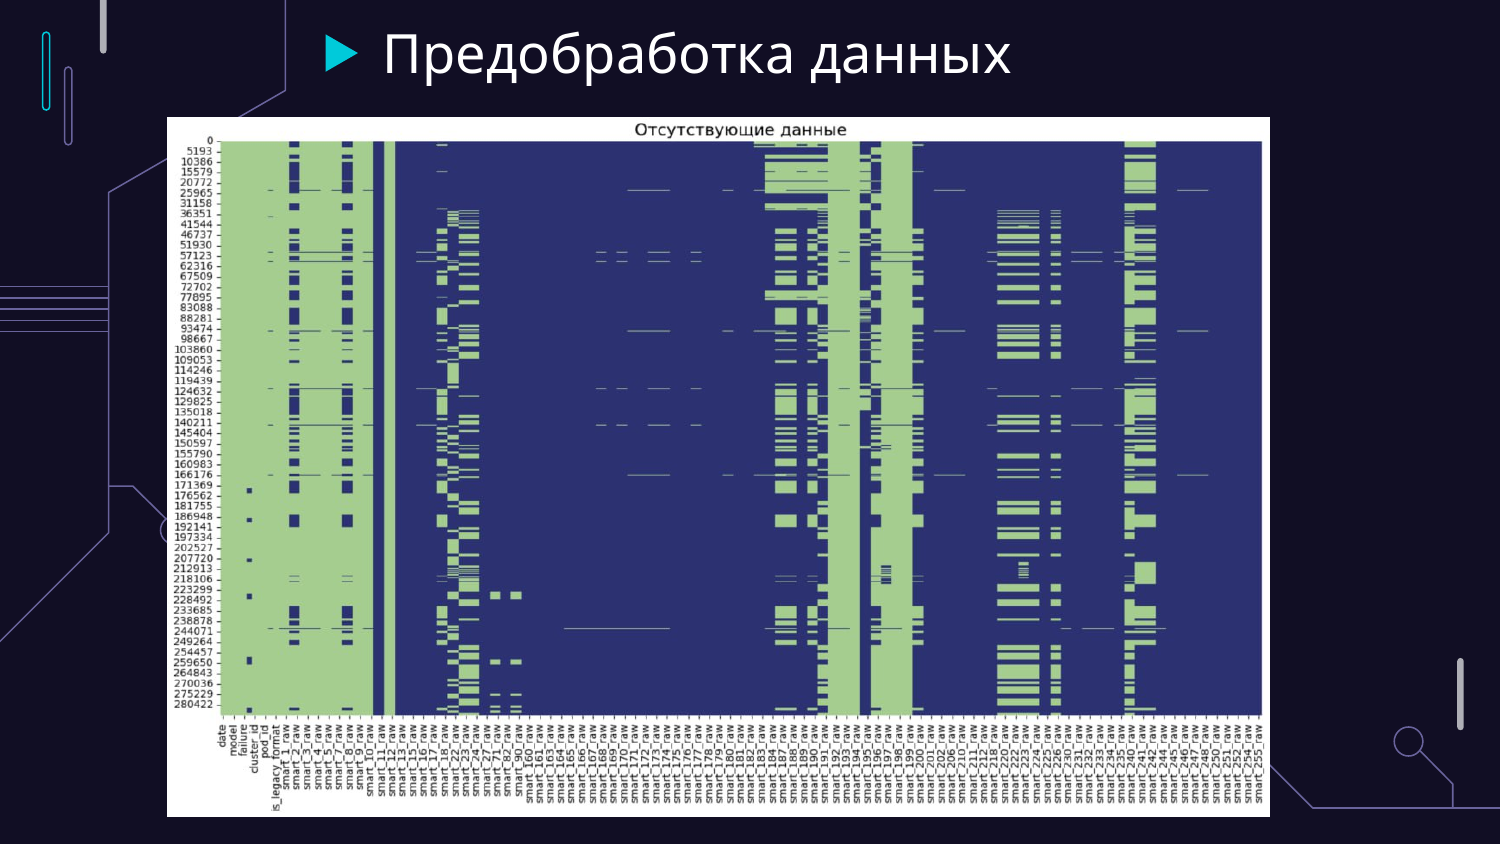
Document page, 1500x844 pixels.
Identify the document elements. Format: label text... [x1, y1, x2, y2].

text_box [325, 34, 358, 72]
title Предобработка данных [367, 26, 1109, 100]
picture [167, 116, 1270, 818]
